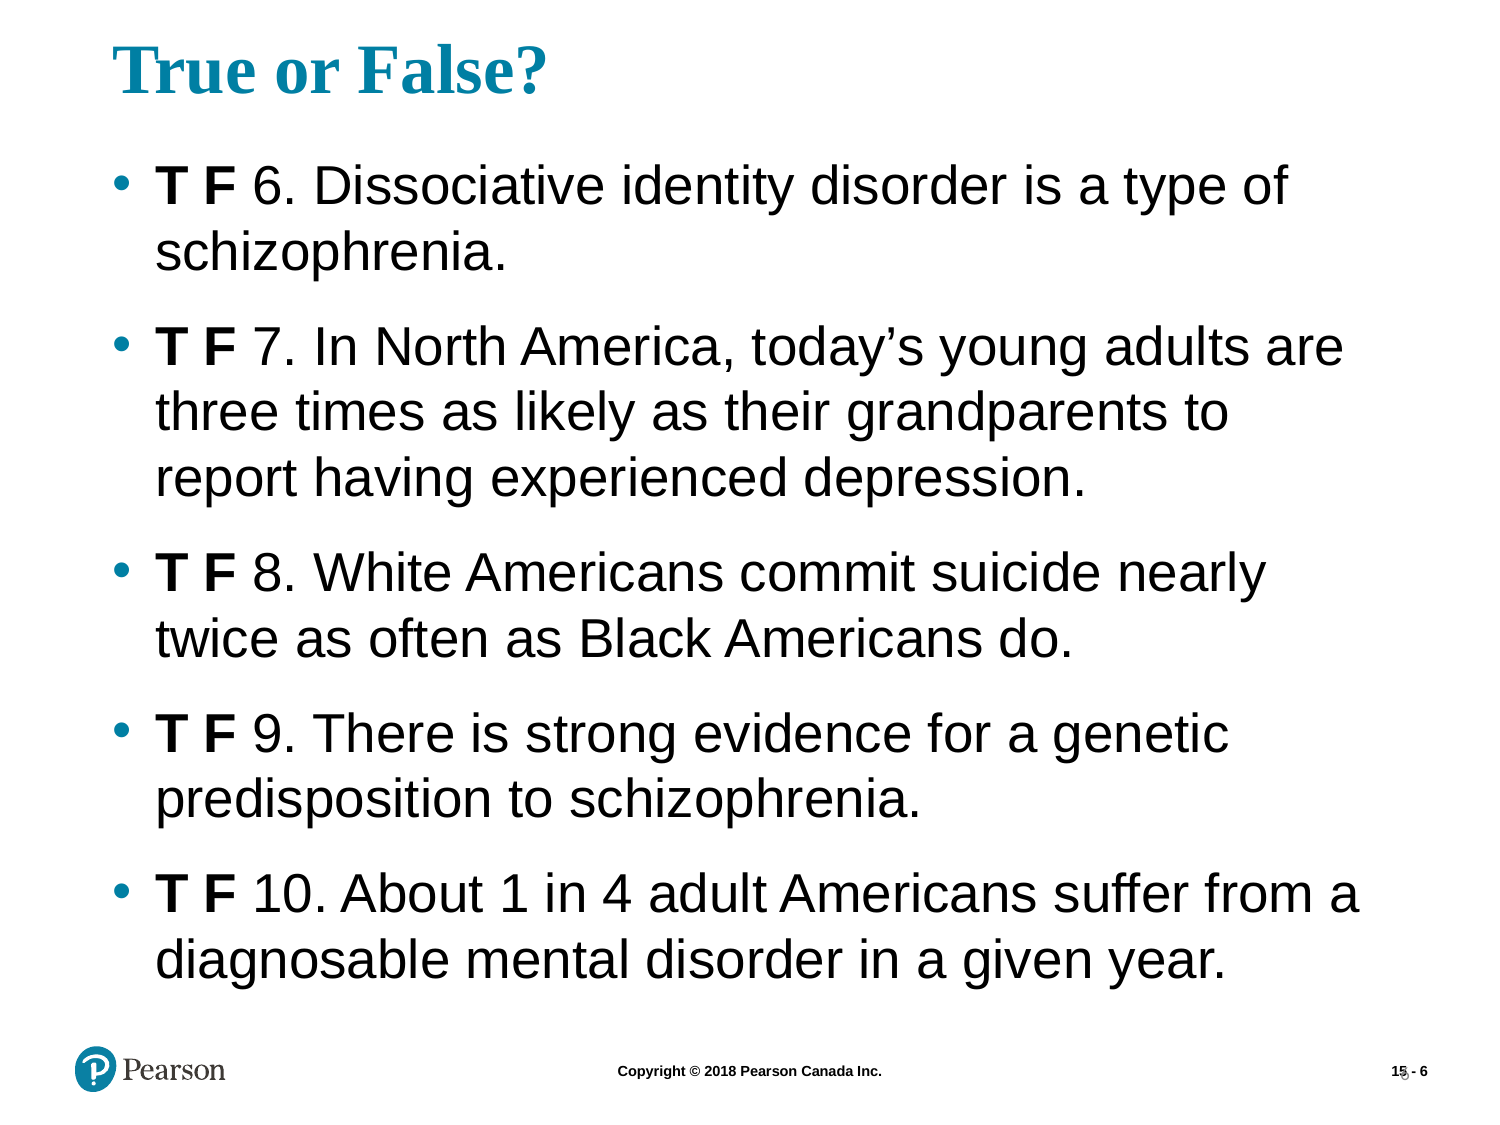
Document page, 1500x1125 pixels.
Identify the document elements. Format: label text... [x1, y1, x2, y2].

slide_number 6 [1074, 1042, 1425, 1103]
list T F 6. Dissociative identity disorder is a type of schizophrenia. T F 7. In North America, today’s young adults are three times as likely as their grandparents to report having experienced depression. T F 8. White Americans commit suicide nearly twice as often as Black Americans do. T F 9. There is strong evidence for a genetic predisposition to schizophrenia. T F 10. About 1 in 4 adult Americans suffer from a diagnosable mental disorder in a given year. [112, 149, 1388, 1000]
title True or False? [112, 0, 1388, 108]
